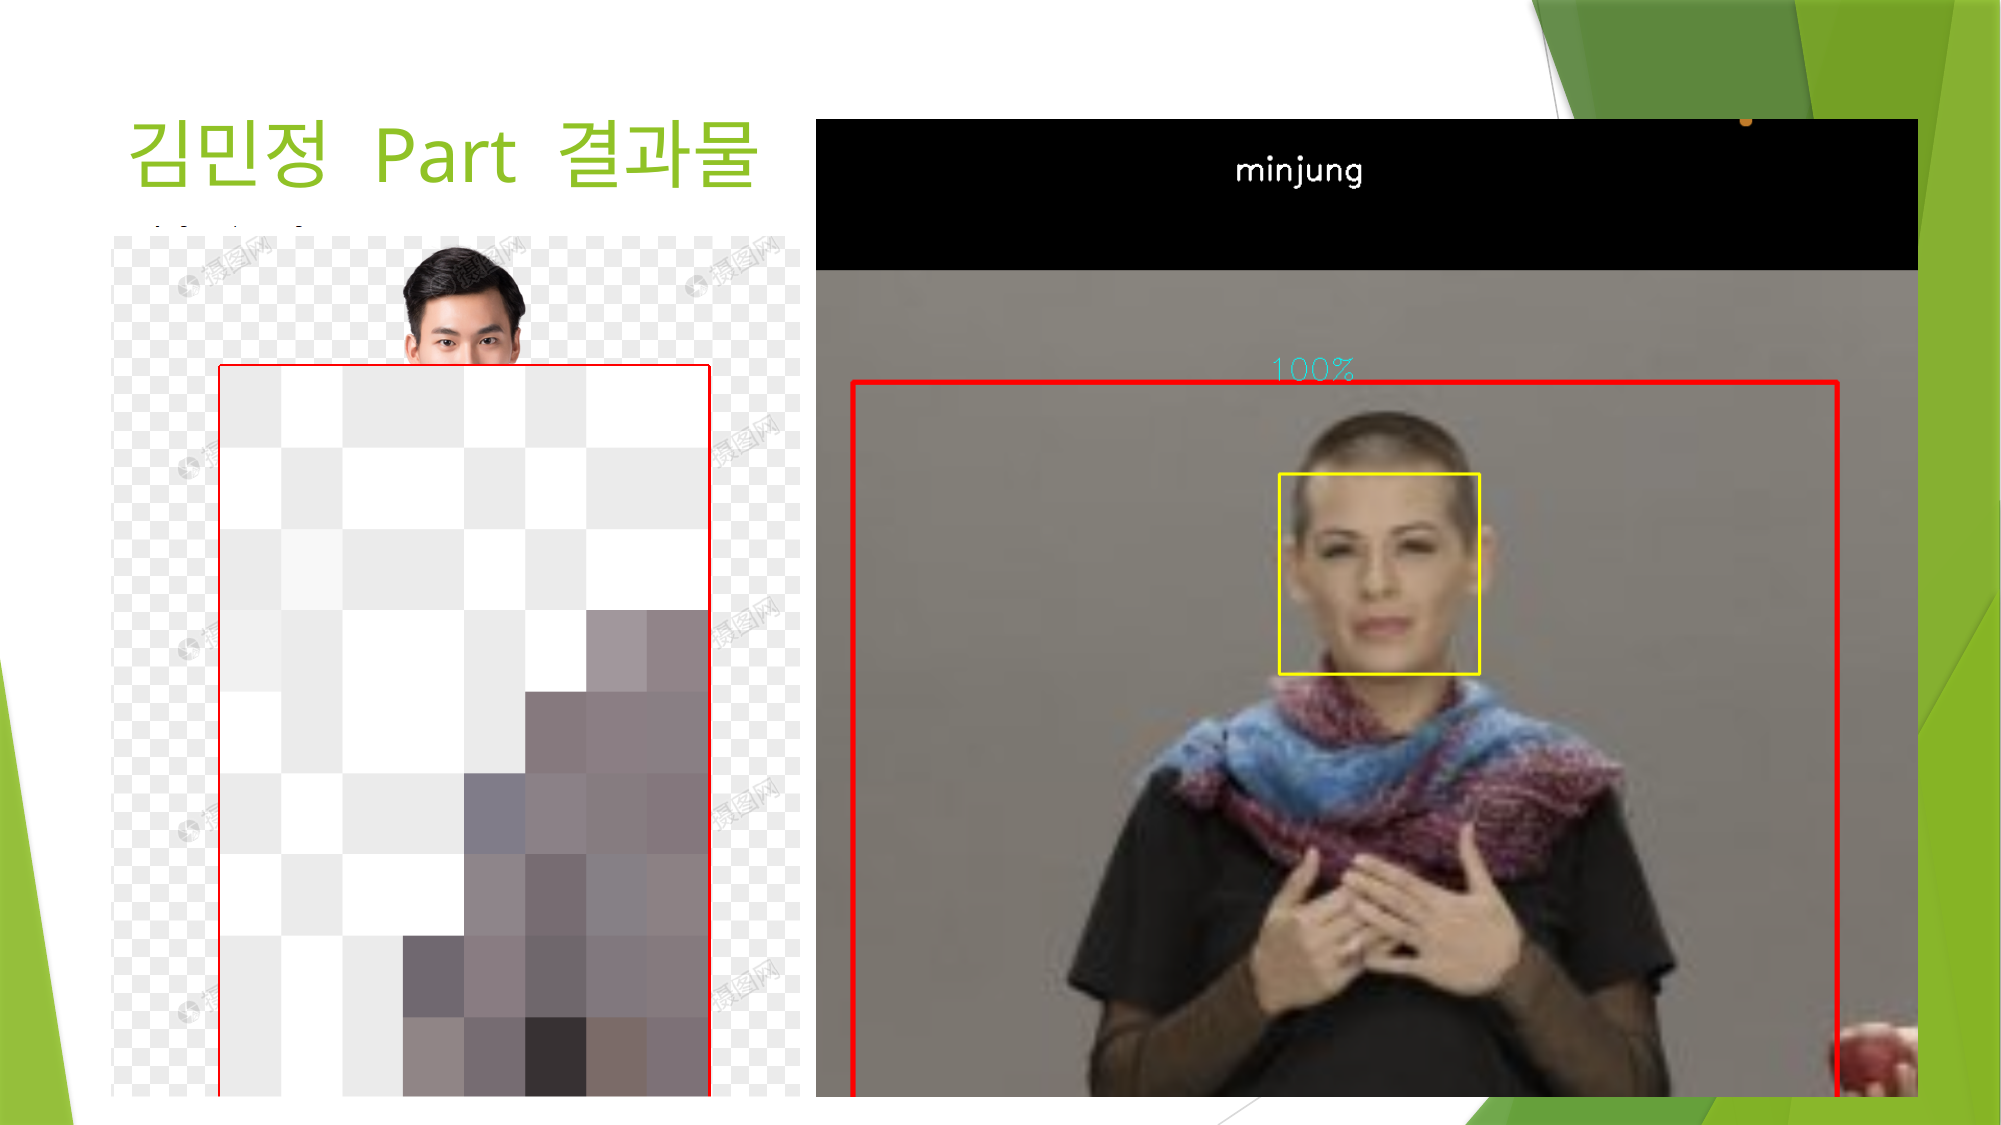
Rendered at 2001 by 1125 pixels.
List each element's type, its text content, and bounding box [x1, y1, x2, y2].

title 김민정 Part 결과물 [111, 99, 1522, 317]
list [110, 225, 801, 1097]
picture [815, 118, 1918, 1097]
